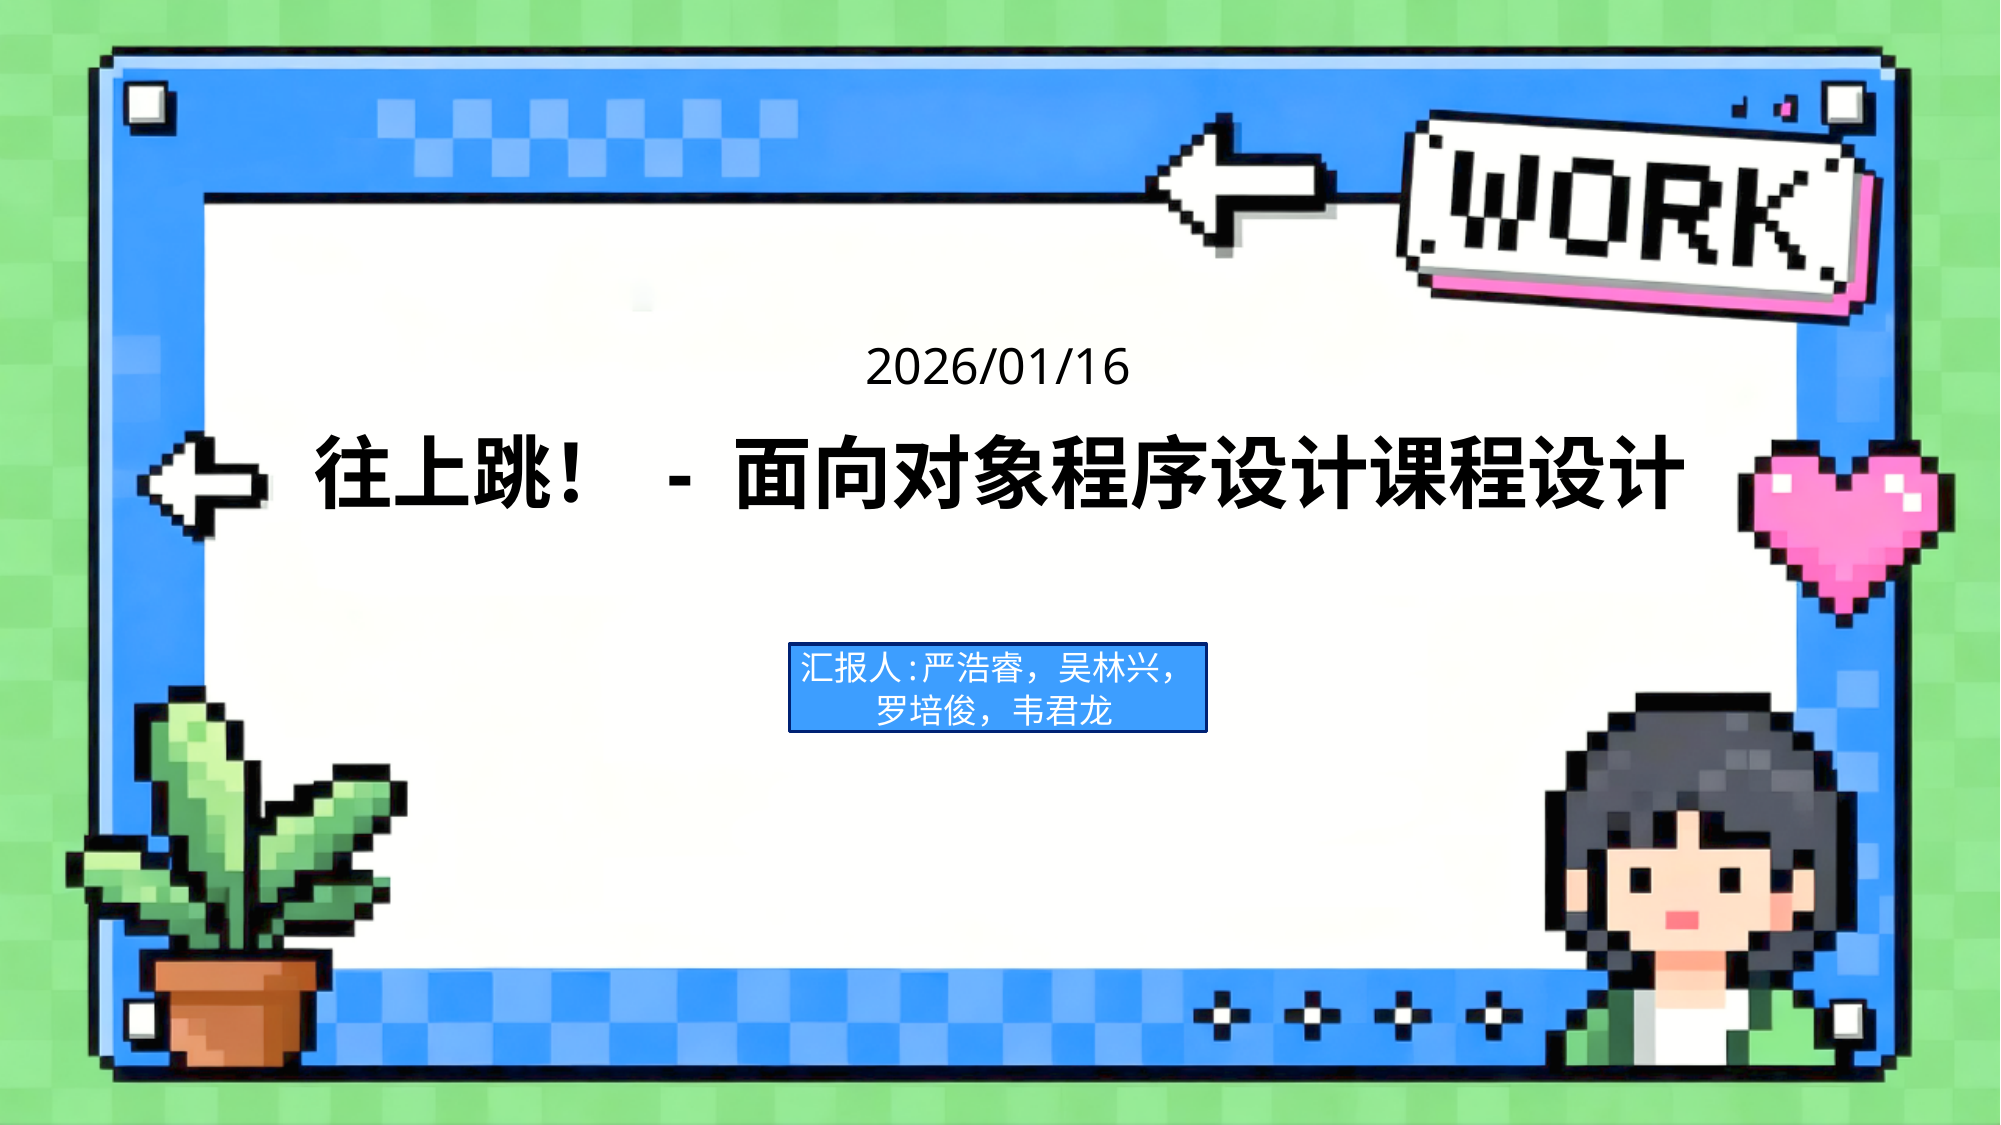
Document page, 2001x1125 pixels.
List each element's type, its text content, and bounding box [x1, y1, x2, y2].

list 2026/01/16 [744, 319, 1251, 395]
picture [0, 0, 2000, 1125]
list 汇报人:严浩睿，吴林兴，罗培俊，韦君龙 [788, 642, 1208, 733]
title 往上跳！ - 面向对象程序设计课程设计 [312, 423, 1688, 616]
